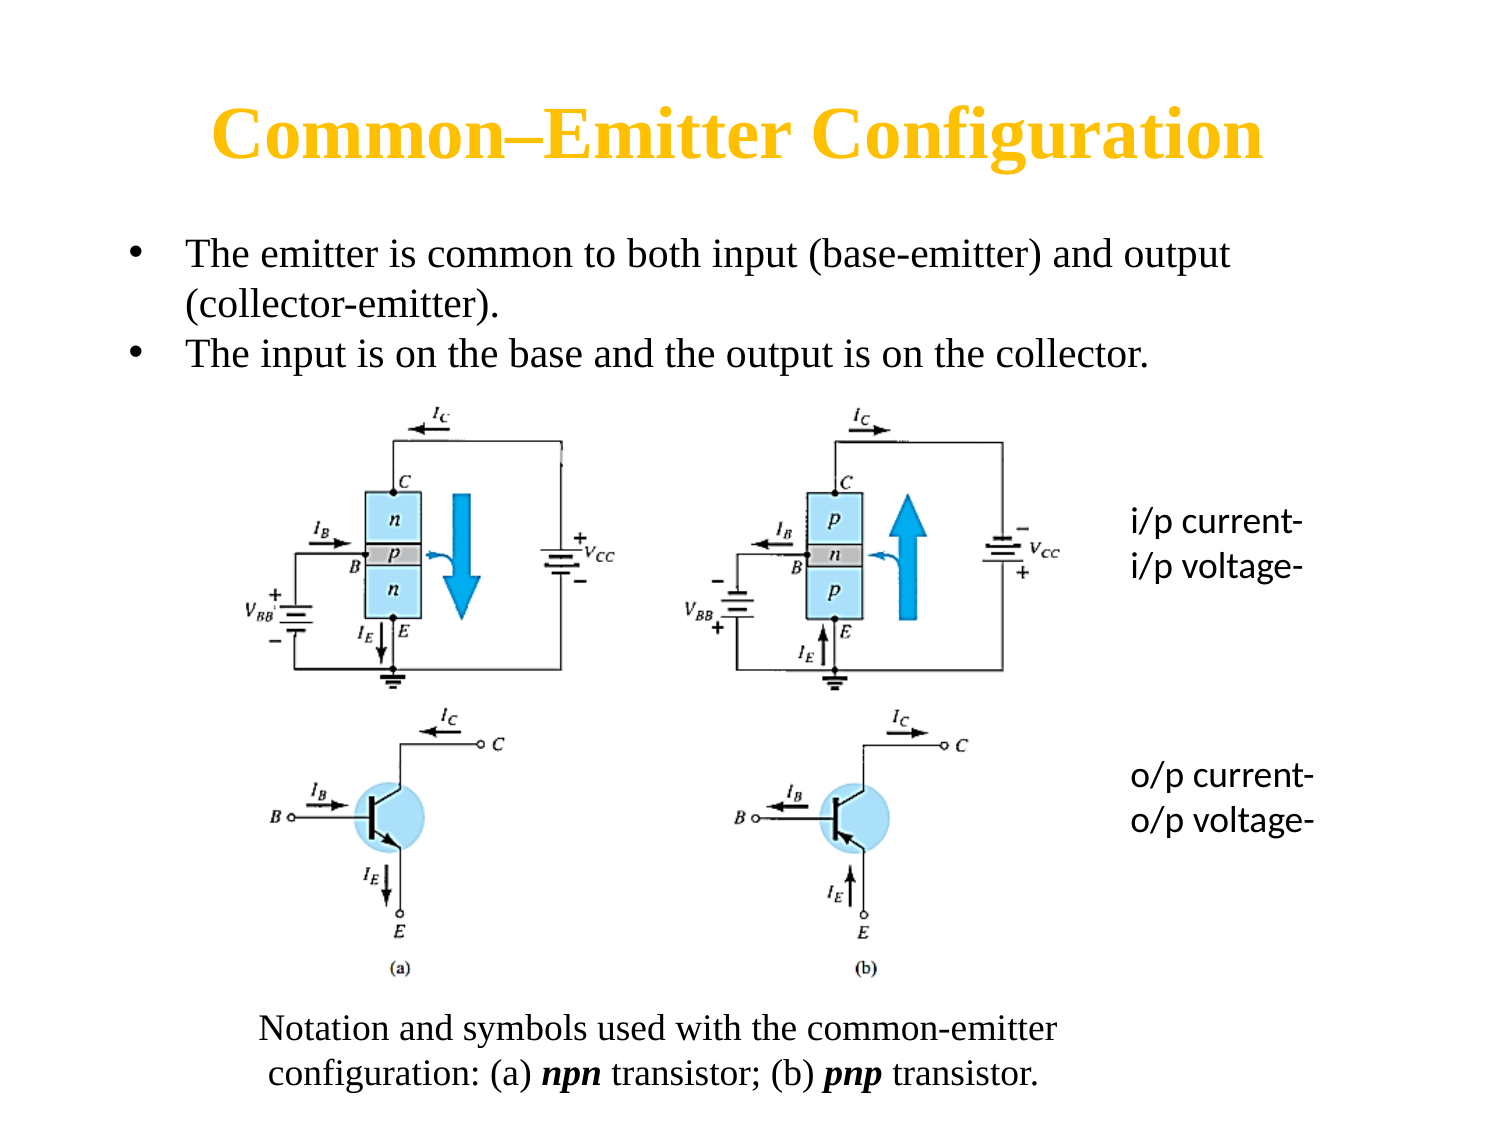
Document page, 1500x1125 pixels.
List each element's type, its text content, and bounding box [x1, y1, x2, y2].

picture [230, 396, 1082, 996]
text_box The emitter is common to both input (base-emitter) and output (collector-emitter). The input is on the base and the output is on the collector. [113, 218, 1361, 384]
text_box Notation and symbols used with the common-emitter configuration: (a) npn transistor; (b) pnp transistor. [204, 995, 1113, 1101]
text_box Common–Emitter Configuration [165, 76, 1310, 181]
